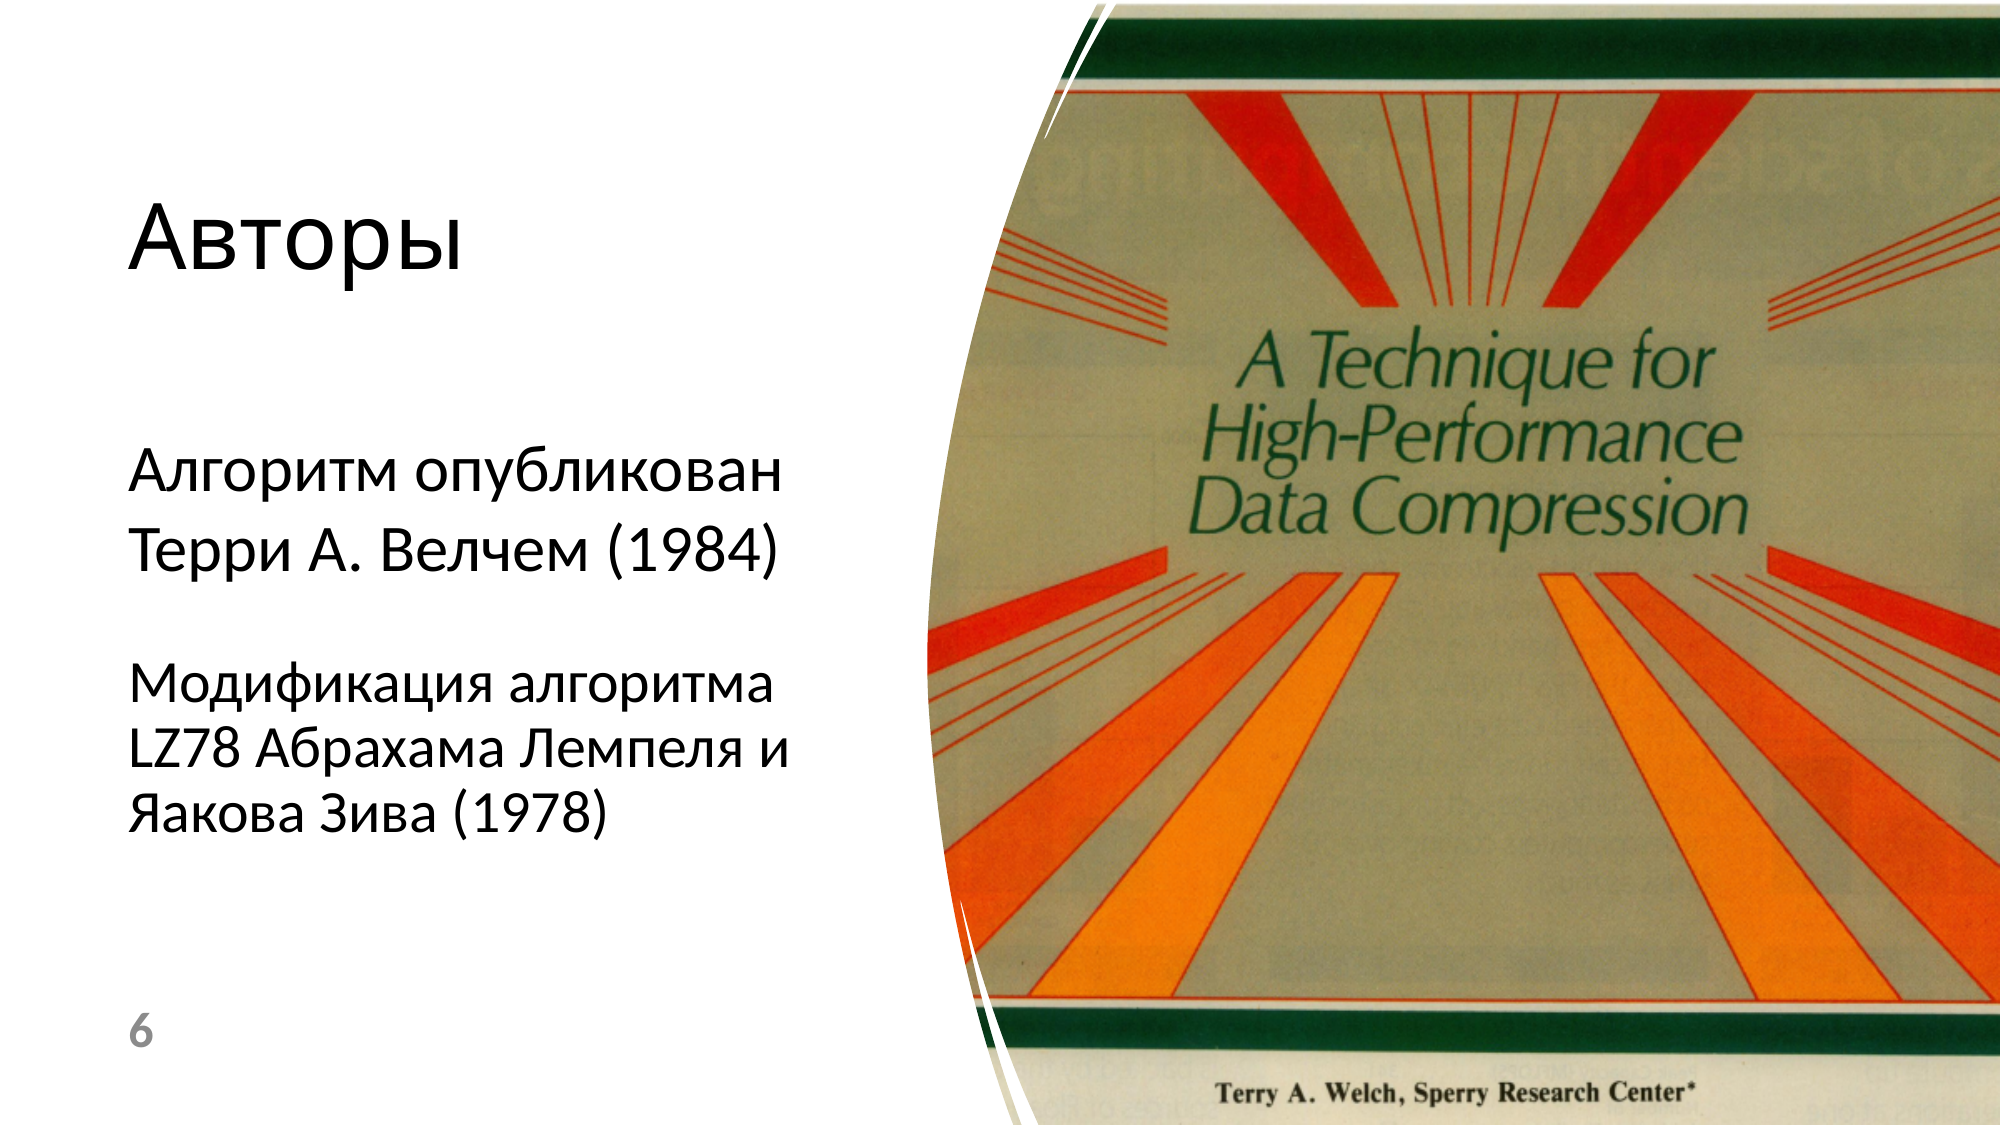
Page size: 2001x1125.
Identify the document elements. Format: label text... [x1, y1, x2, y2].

picture [927, 0, 2000, 1125]
text_box Алгоритм опубликован Терри А. Велчем (1984) [113, 417, 850, 593]
list Модификация алгоритма LZ78 Абрахама Лемпеля и Яакова Зива (1978) [113, 642, 894, 854]
slide_number 6 [113, 997, 564, 1057]
title Авторы [113, 131, 721, 349]
